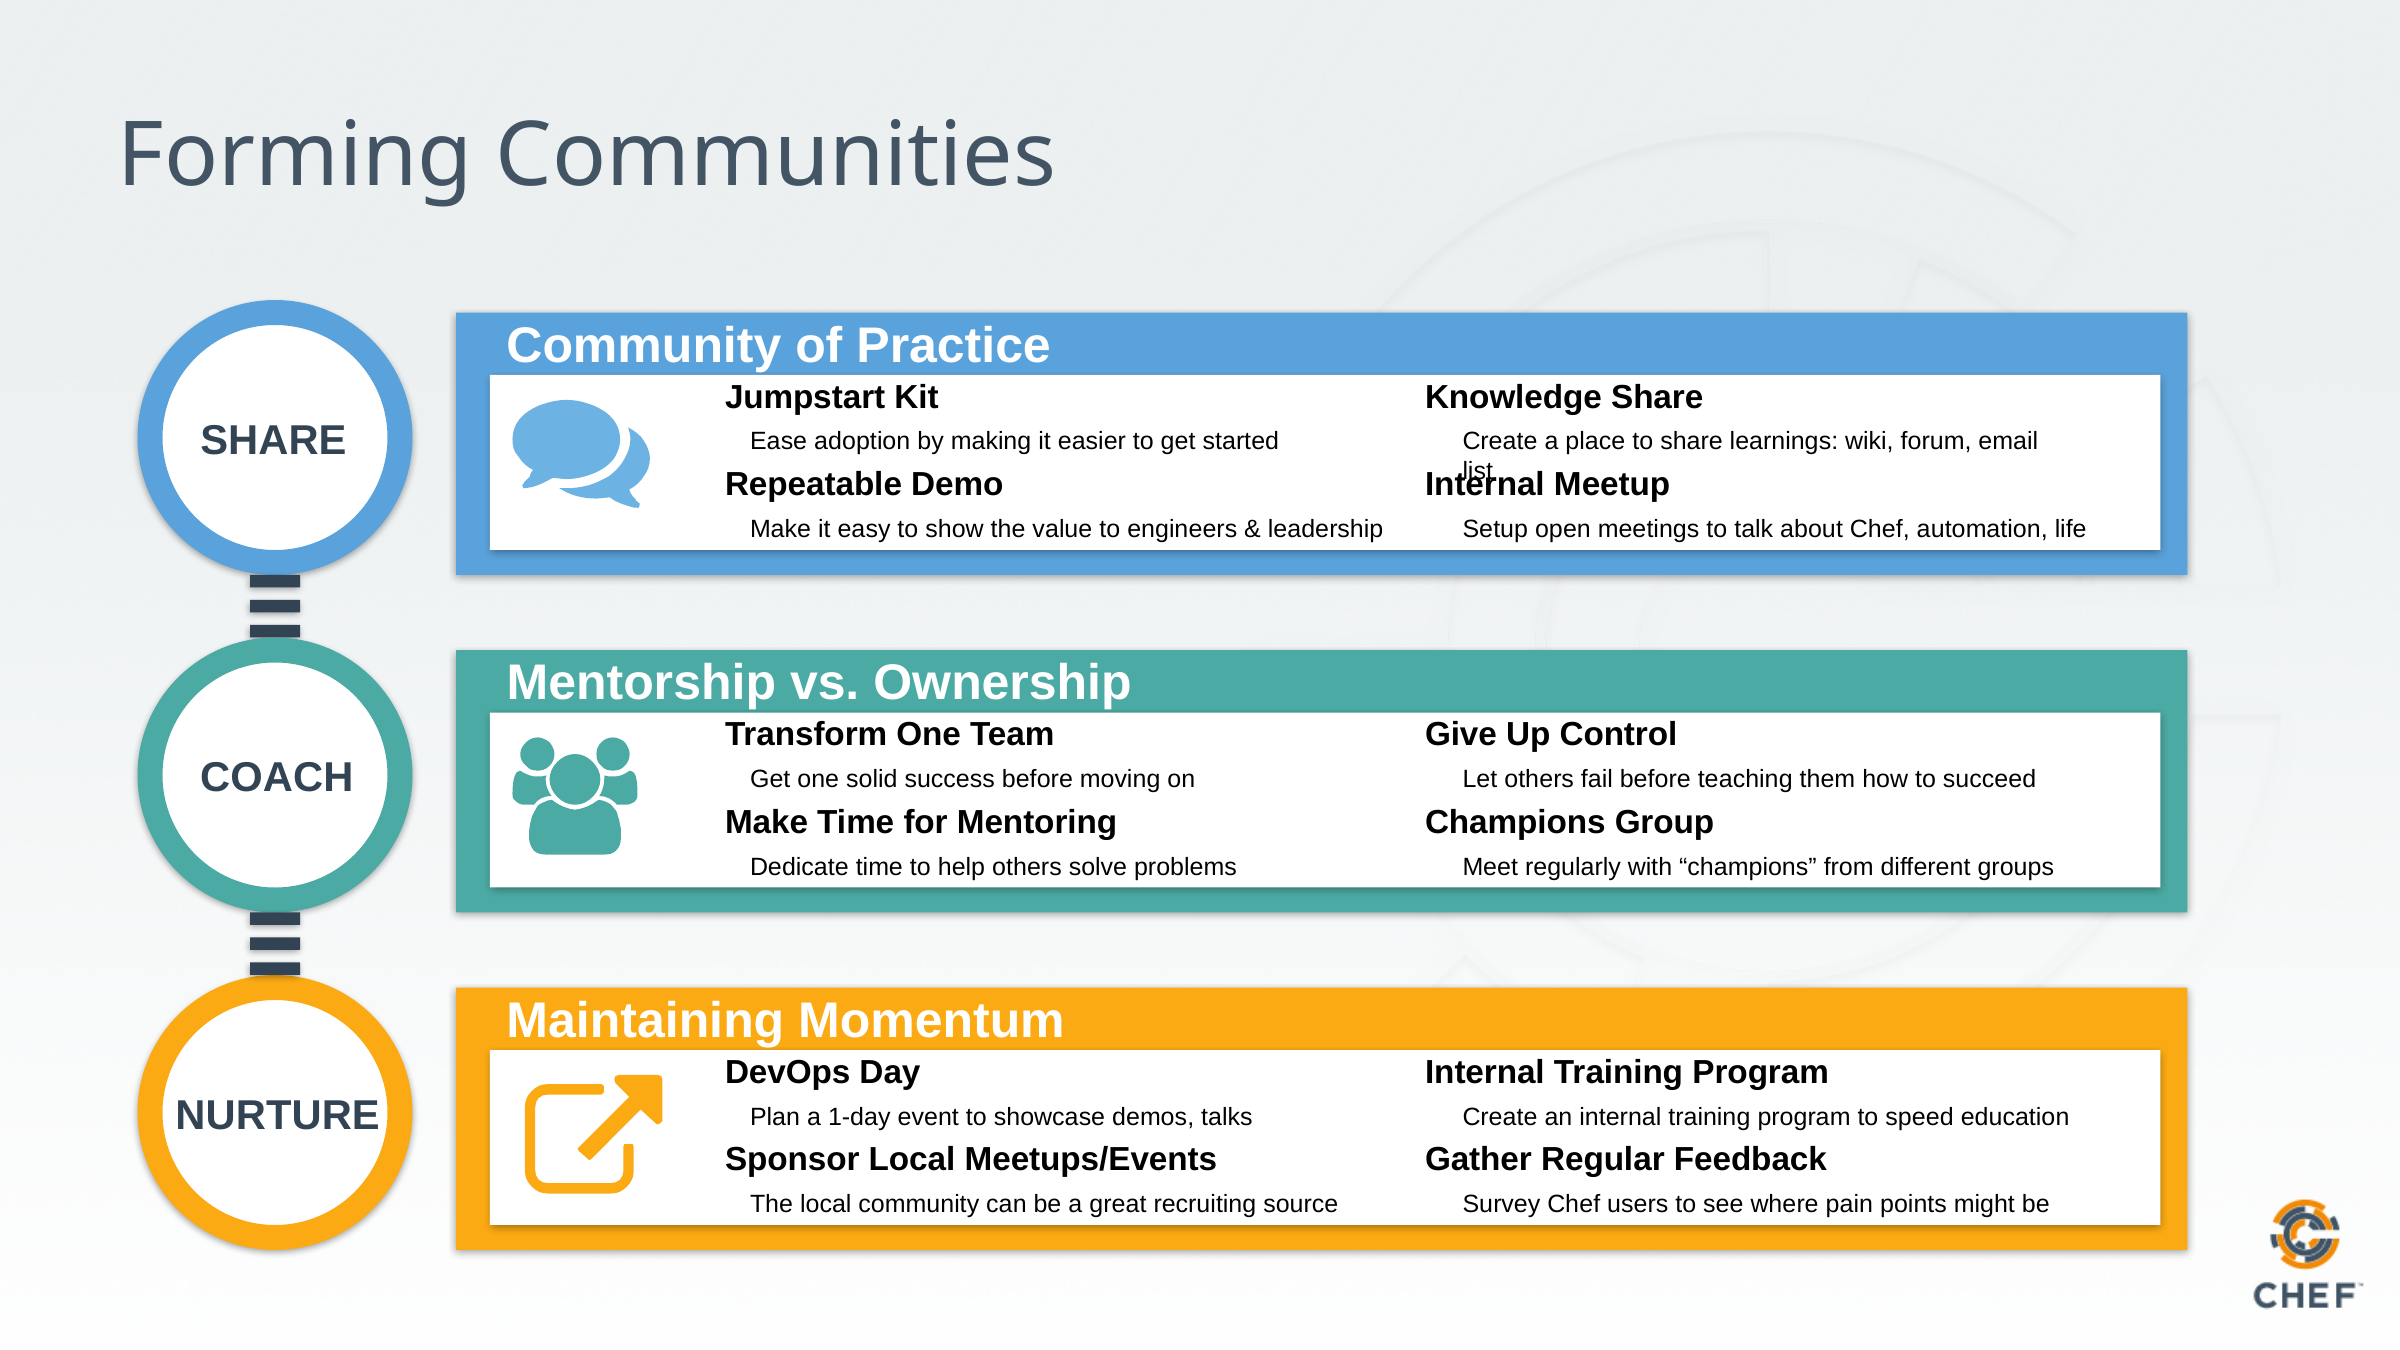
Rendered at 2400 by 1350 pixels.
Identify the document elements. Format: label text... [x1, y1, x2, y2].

title Forming Communities [99, 90, 2300, 226]
text_box [149, 986, 401, 1239]
text_box NURTURE [175, 1087, 381, 1138]
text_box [455, 649, 2188, 913]
text_box [249, 912, 301, 926]
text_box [512, 737, 1363, 855]
text_box COACH [200, 750, 354, 801]
text_box [249, 937, 301, 951]
text_box [249, 599, 301, 613]
text_box SHARE [200, 412, 347, 463]
picture [0, 0, 2400, 1350]
text_box [249, 624, 301, 638]
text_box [455, 312, 2188, 576]
text_box [249, 962, 301, 976]
text_box [249, 574, 301, 588]
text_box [455, 987, 2188, 1251]
text_box [149, 311, 401, 564]
text_box [149, 649, 401, 901]
